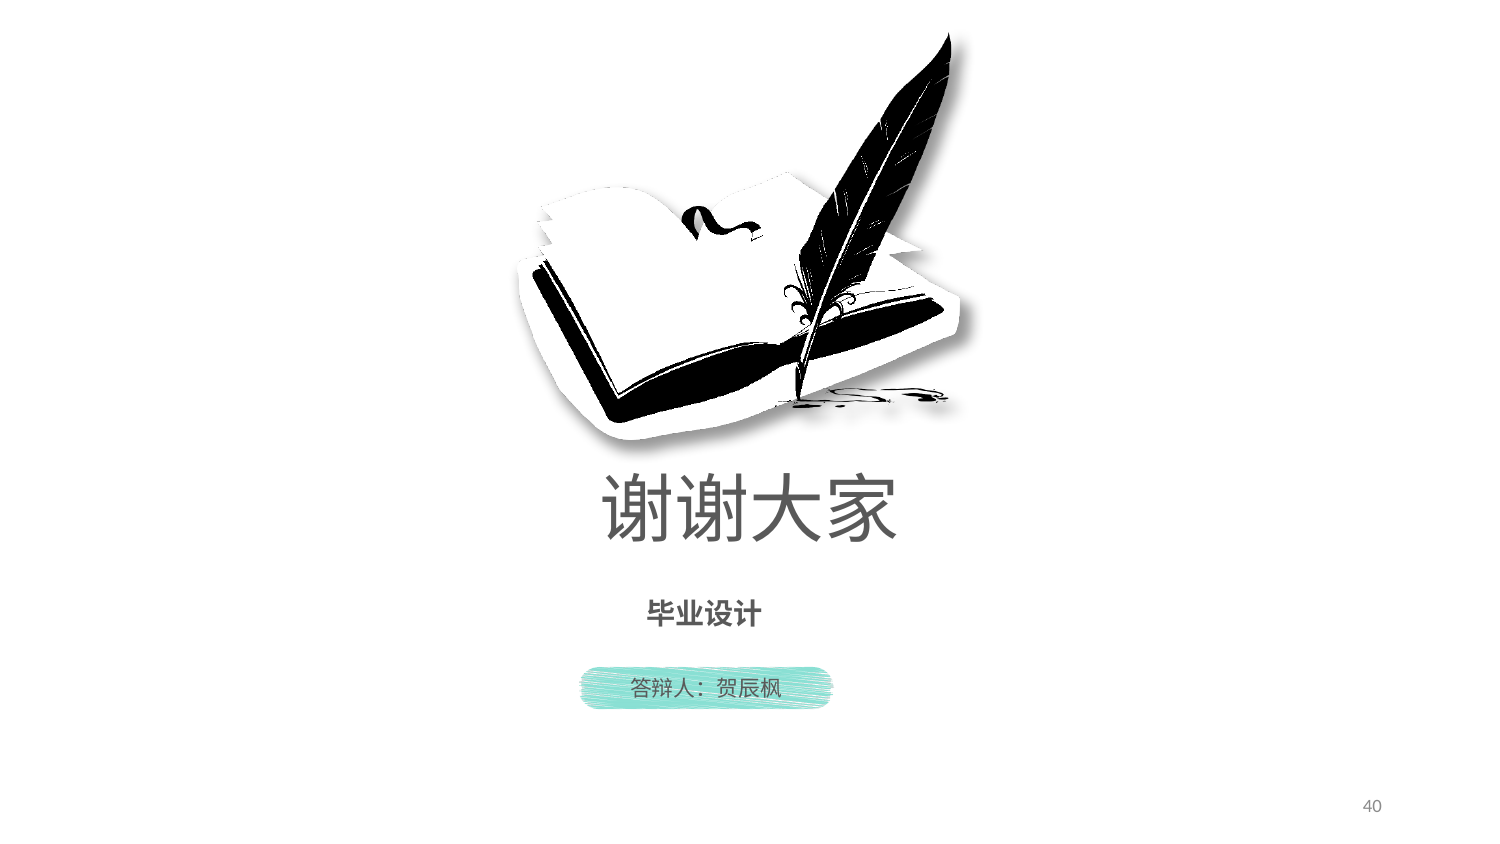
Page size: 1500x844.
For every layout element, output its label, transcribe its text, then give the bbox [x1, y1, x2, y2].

slide_number 40 [1059, 782, 1397, 827]
picture [517, 32, 960, 440]
text_box 谢谢大家 [584, 453, 915, 559]
text_box 答辩人：贺辰枫 [577, 665, 836, 711]
text_box 毕业设计 [646, 595, 766, 631]
